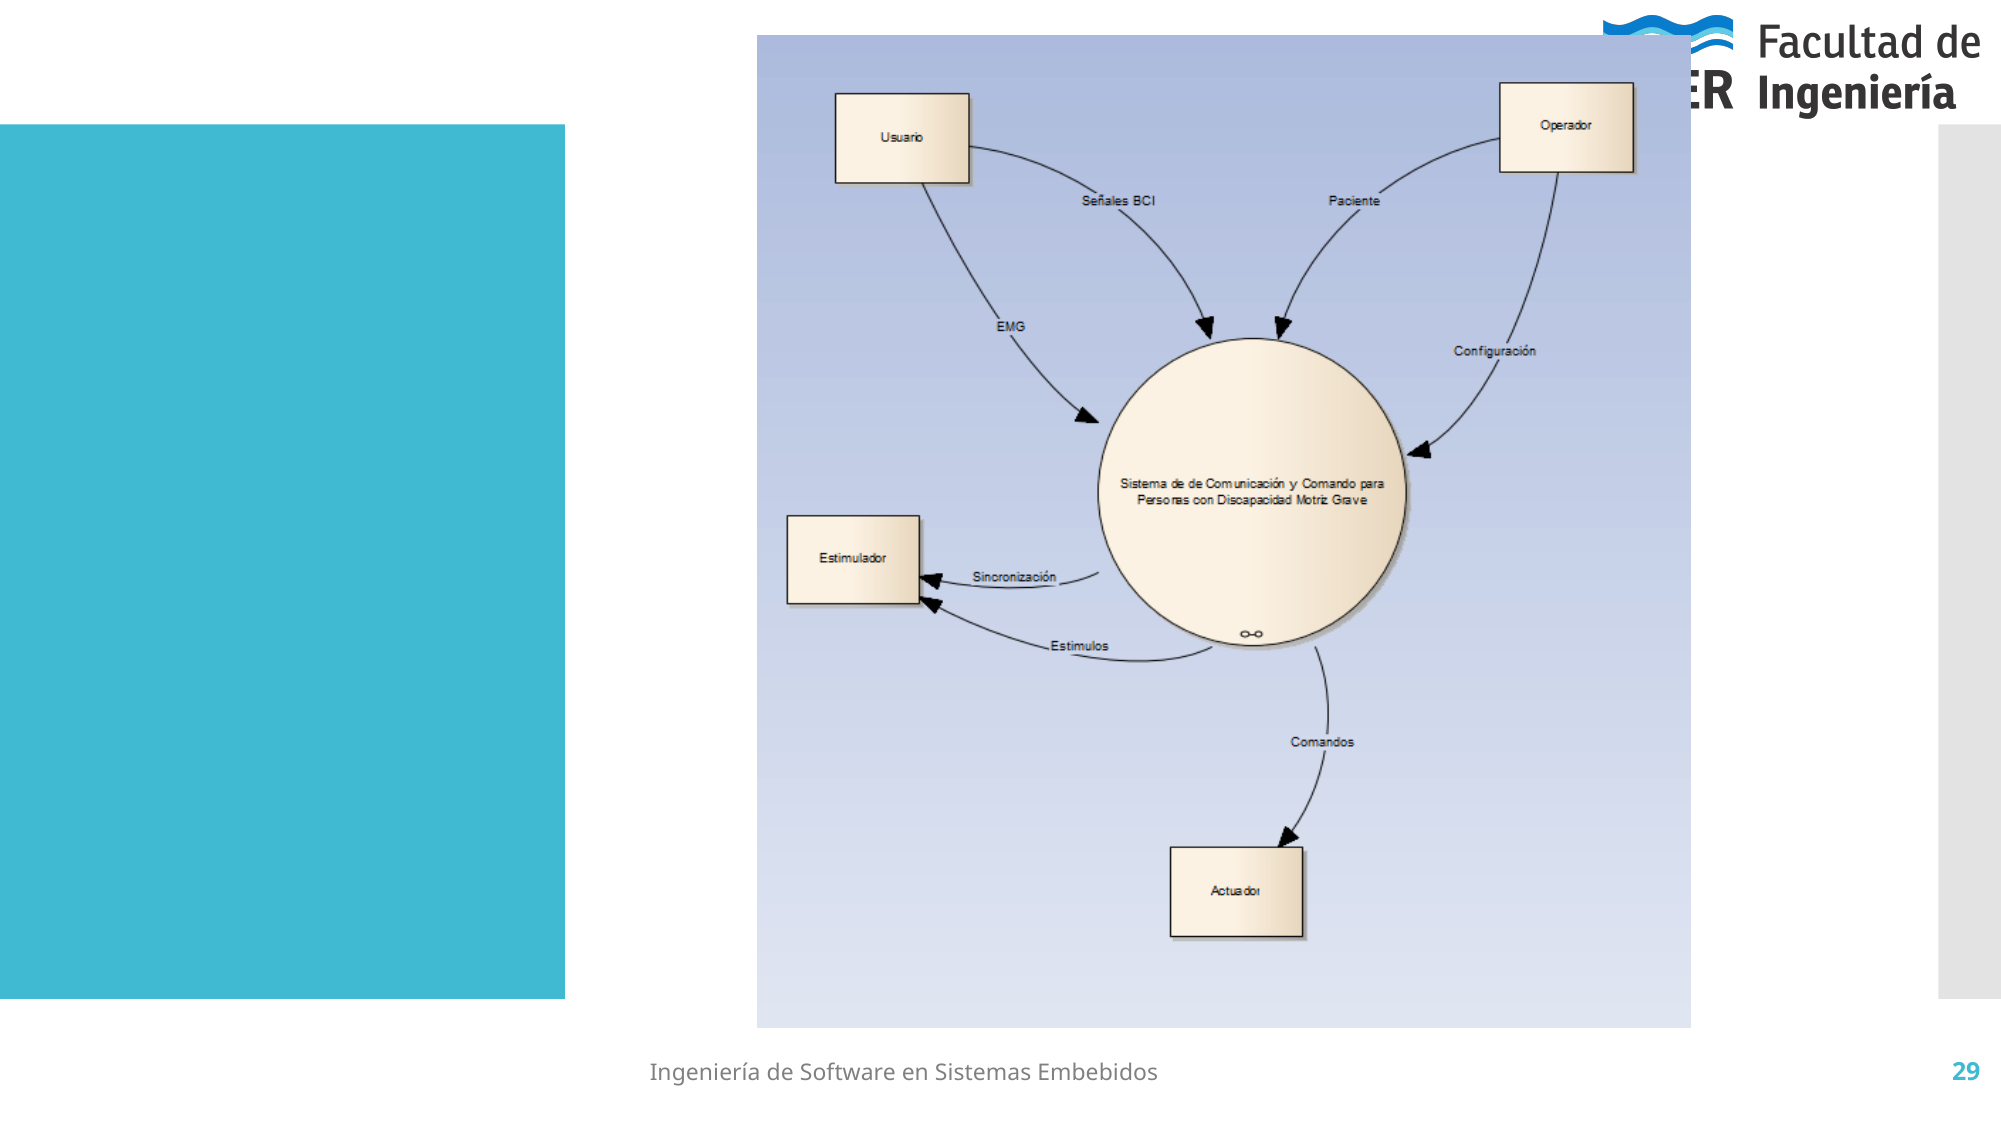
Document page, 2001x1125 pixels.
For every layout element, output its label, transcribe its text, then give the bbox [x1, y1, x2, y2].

picture [757, 0, 1996, 1028]
footer Ingeniería de Software en Sistemas Embebidos [634, 1042, 1605, 1103]
slide_number 29 [1744, 1042, 1996, 1103]
